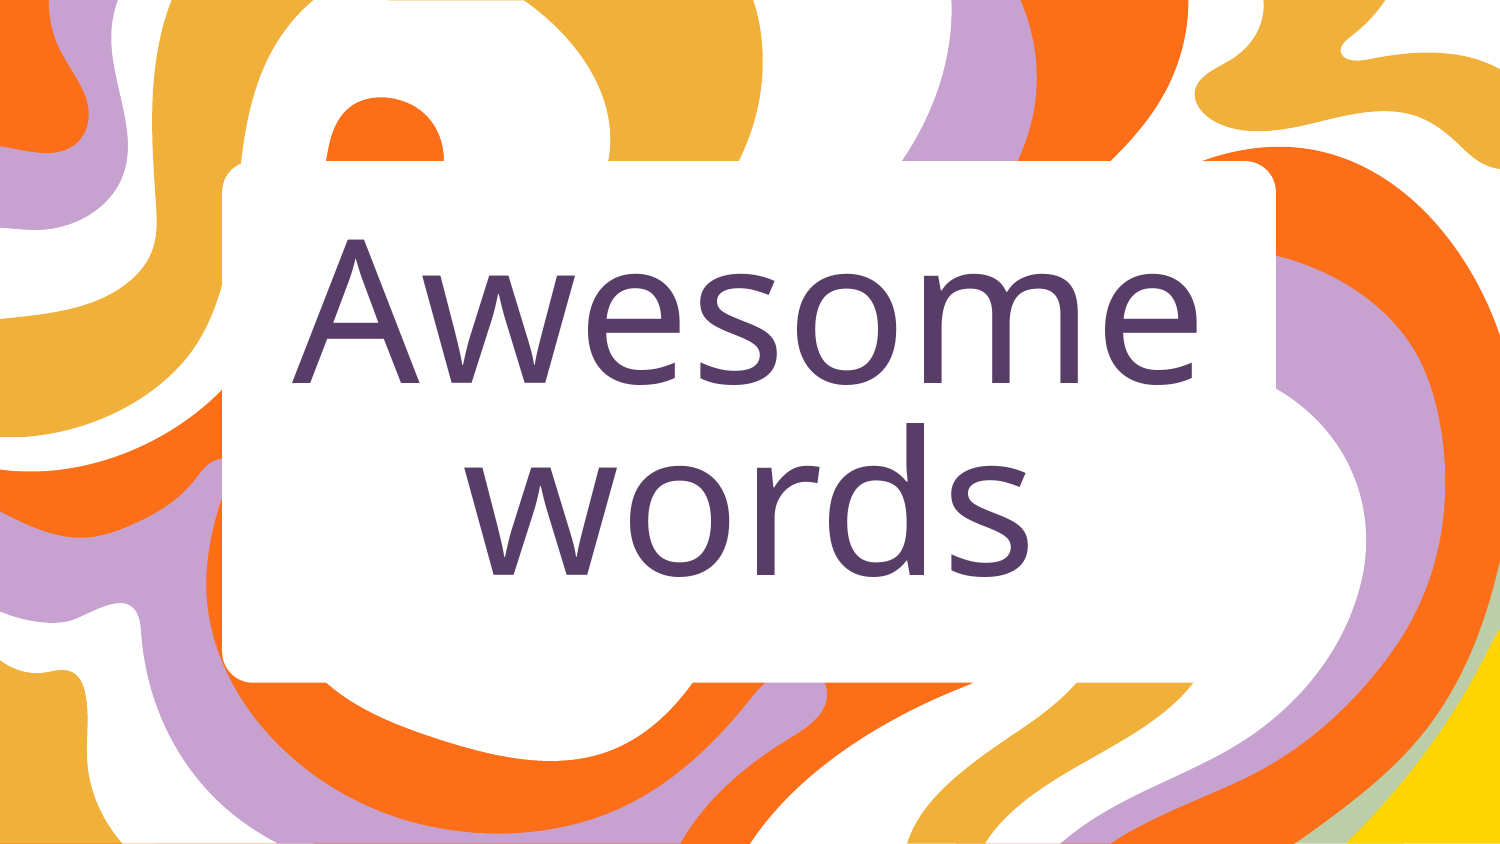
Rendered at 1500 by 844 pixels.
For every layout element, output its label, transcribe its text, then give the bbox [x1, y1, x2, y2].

title Awesome words [227, 187, 1273, 657]
text_box [222, 161, 1276, 683]
